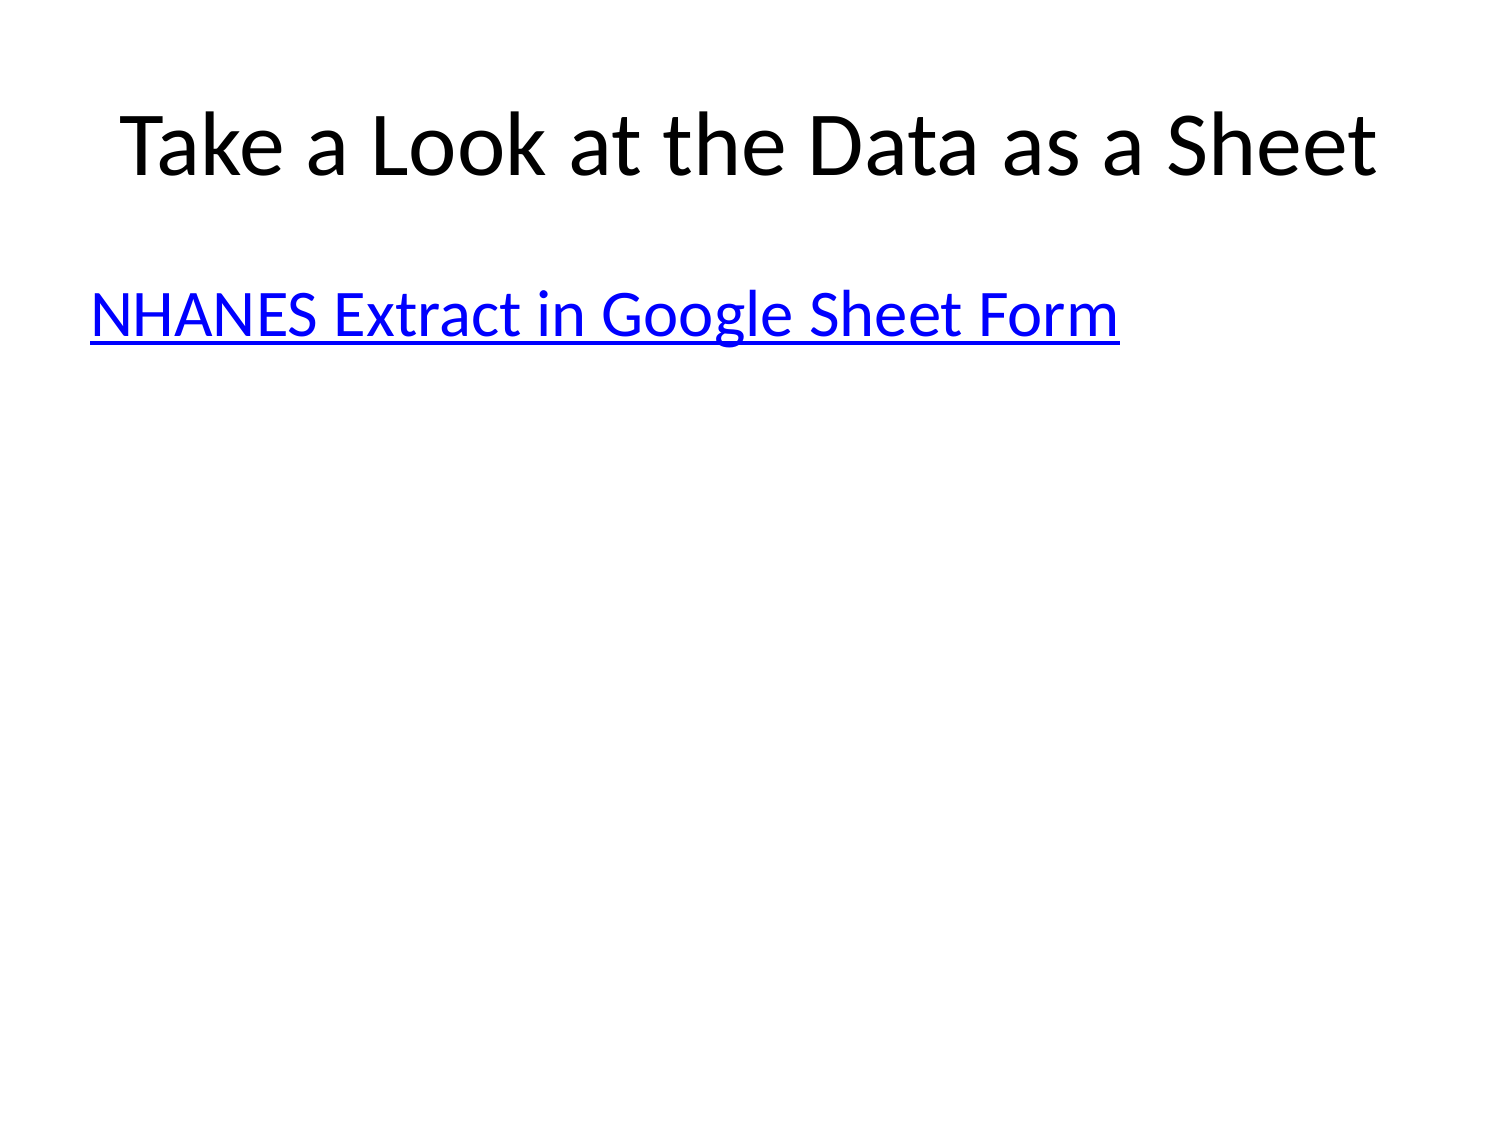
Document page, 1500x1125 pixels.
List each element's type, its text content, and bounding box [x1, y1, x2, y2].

list NHANES Extract in Google Sheet Form [75, 262, 1425, 1005]
title Take a Look at the Data as a Sheet [75, 45, 1425, 233]
